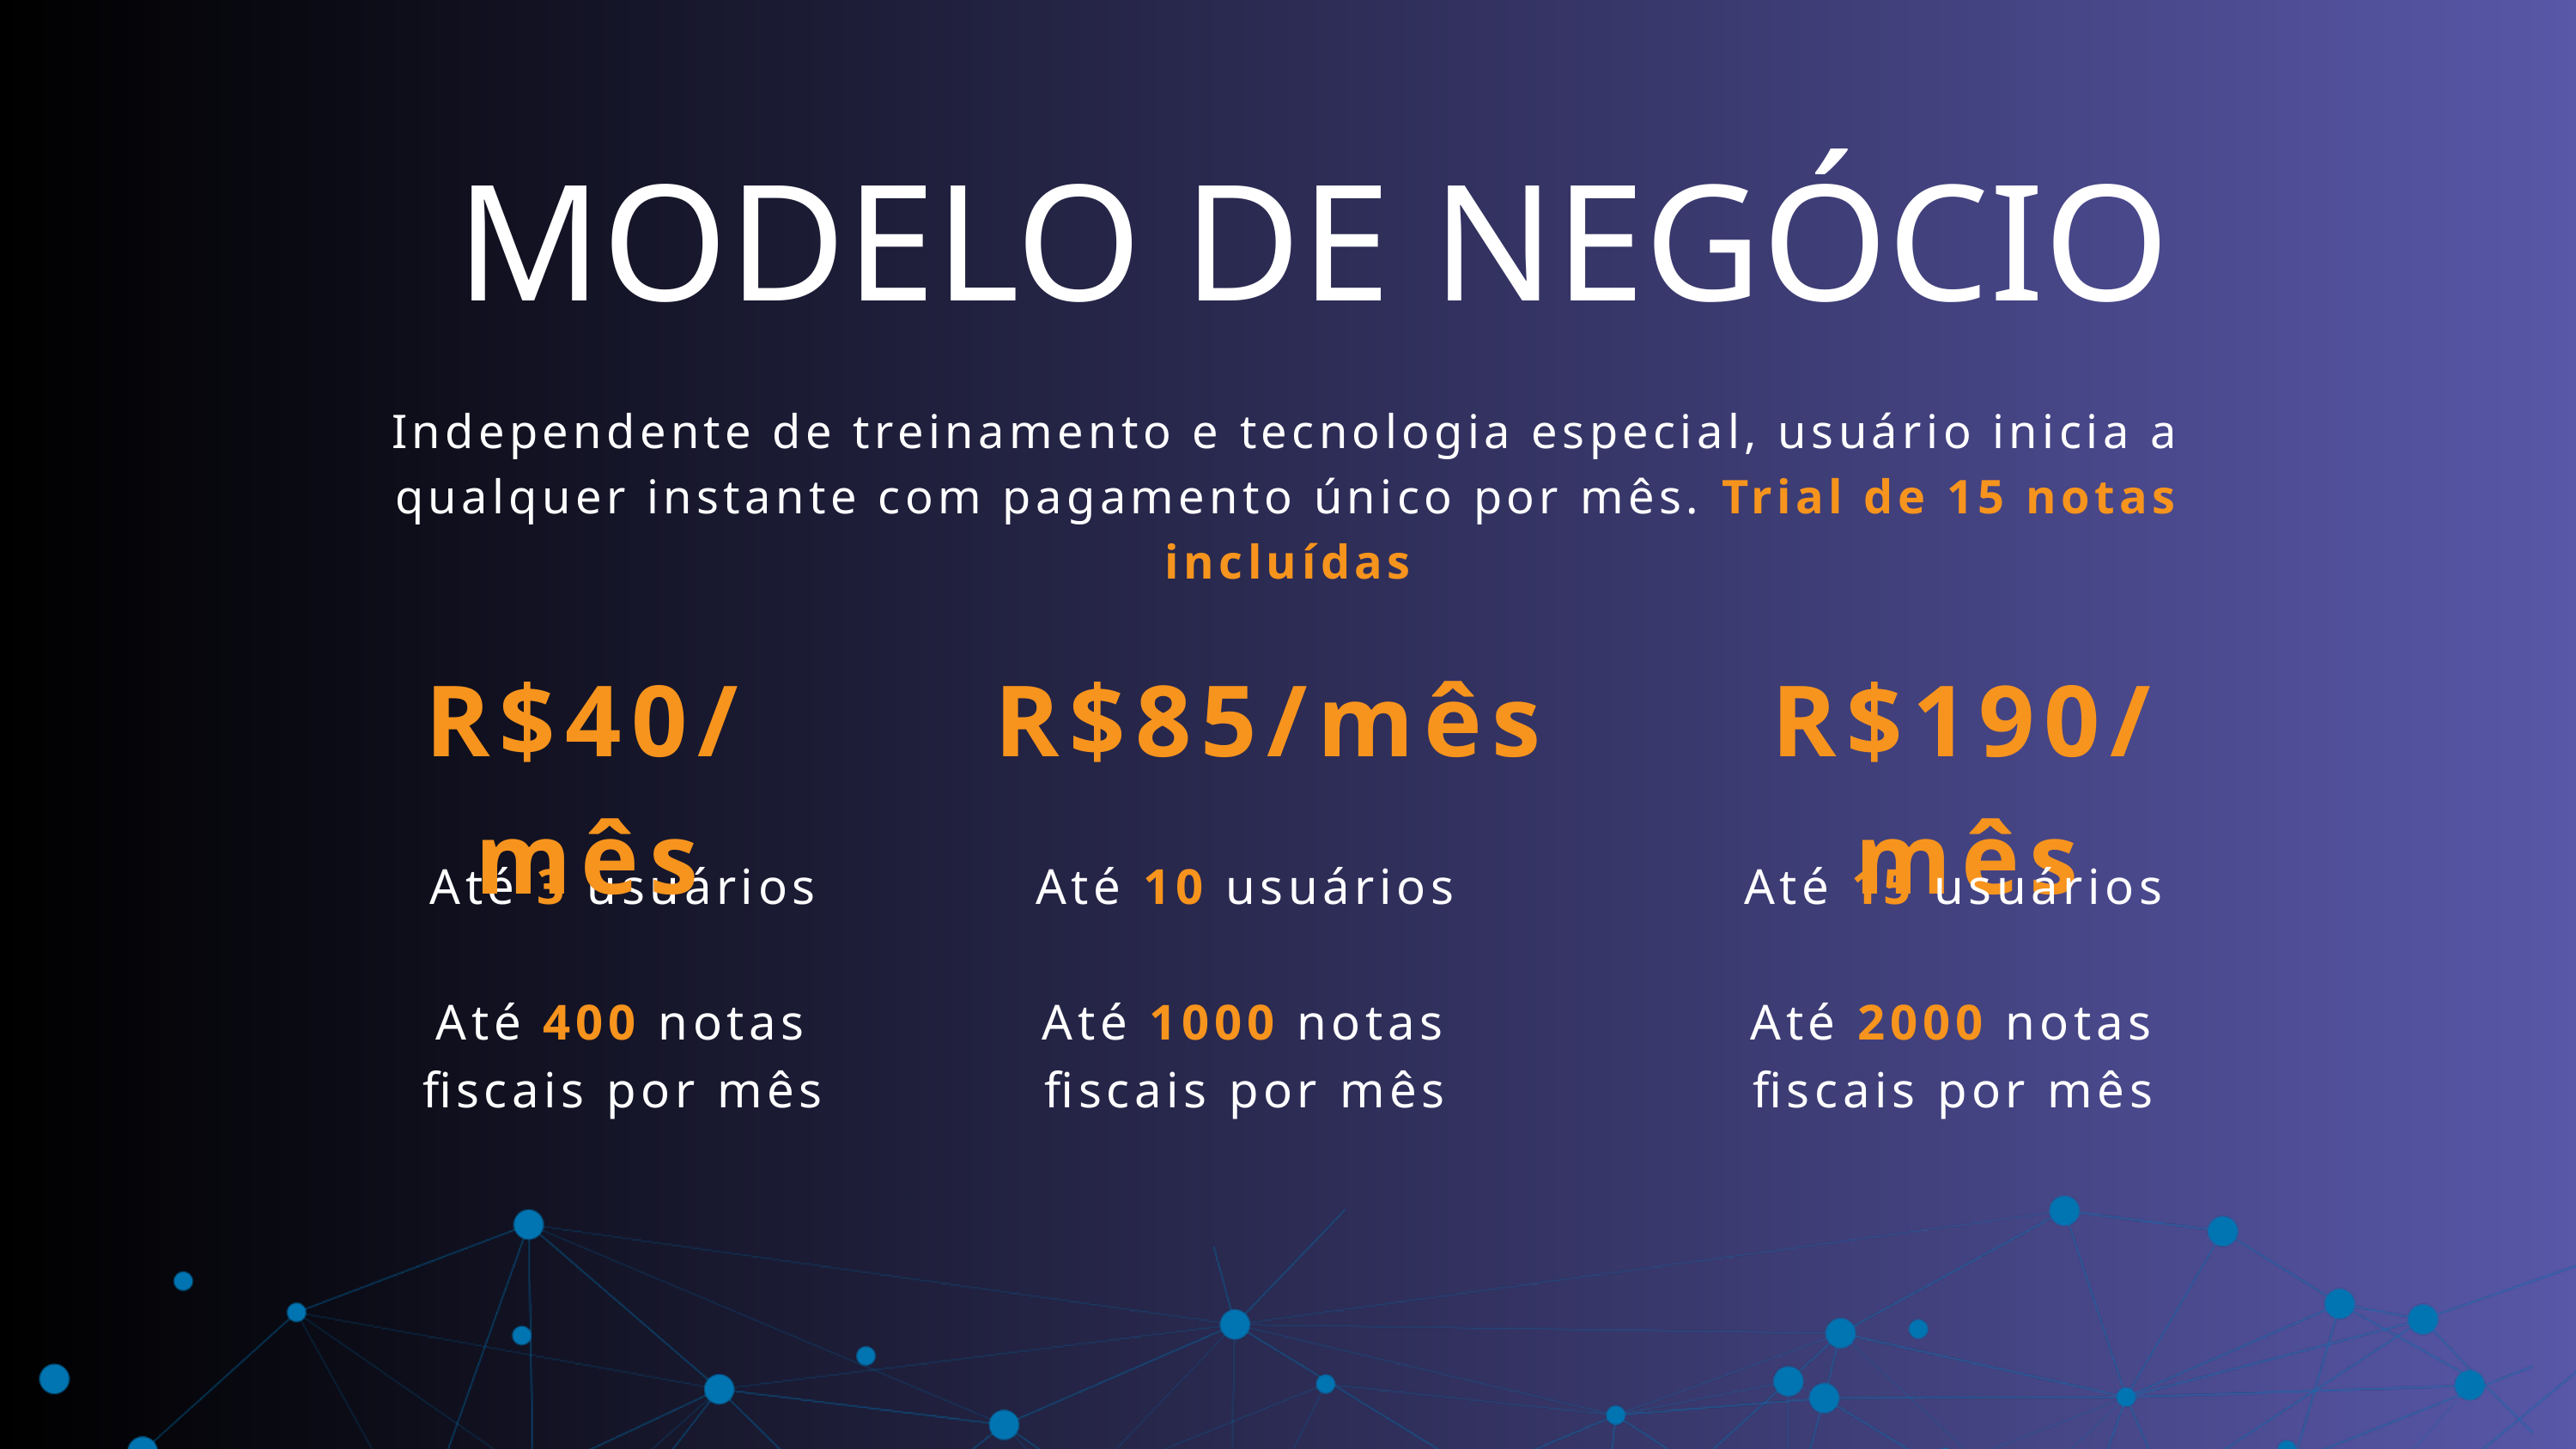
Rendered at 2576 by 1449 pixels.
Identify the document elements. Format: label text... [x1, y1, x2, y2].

text_box Até 10 usuários Até 1000 notas fiscais por mês [1000, 846, 1489, 1118]
text_box R$190/mês [1673, 638, 2261, 914]
text_box Até 15 usuários Até 2000 notas fiscais por mês [1709, 846, 2197, 1118]
text_box Independente de treinamento e tecnologia especial, usuário inicia a qualquer instante com pagamento único por mês. Trial de 15 notas incluídas [279, 392, 2297, 589]
text_box Até 3 usuários Até 400 notas fiscais por mês [379, 846, 867, 1118]
text_box R$85/mês [964, 638, 1571, 777]
text_box MODELO DE NEGÓCIO [170, 155, 2457, 333]
text_box R$40/mês [315, 638, 858, 914]
text_box [0, 1196, 2576, 1449]
